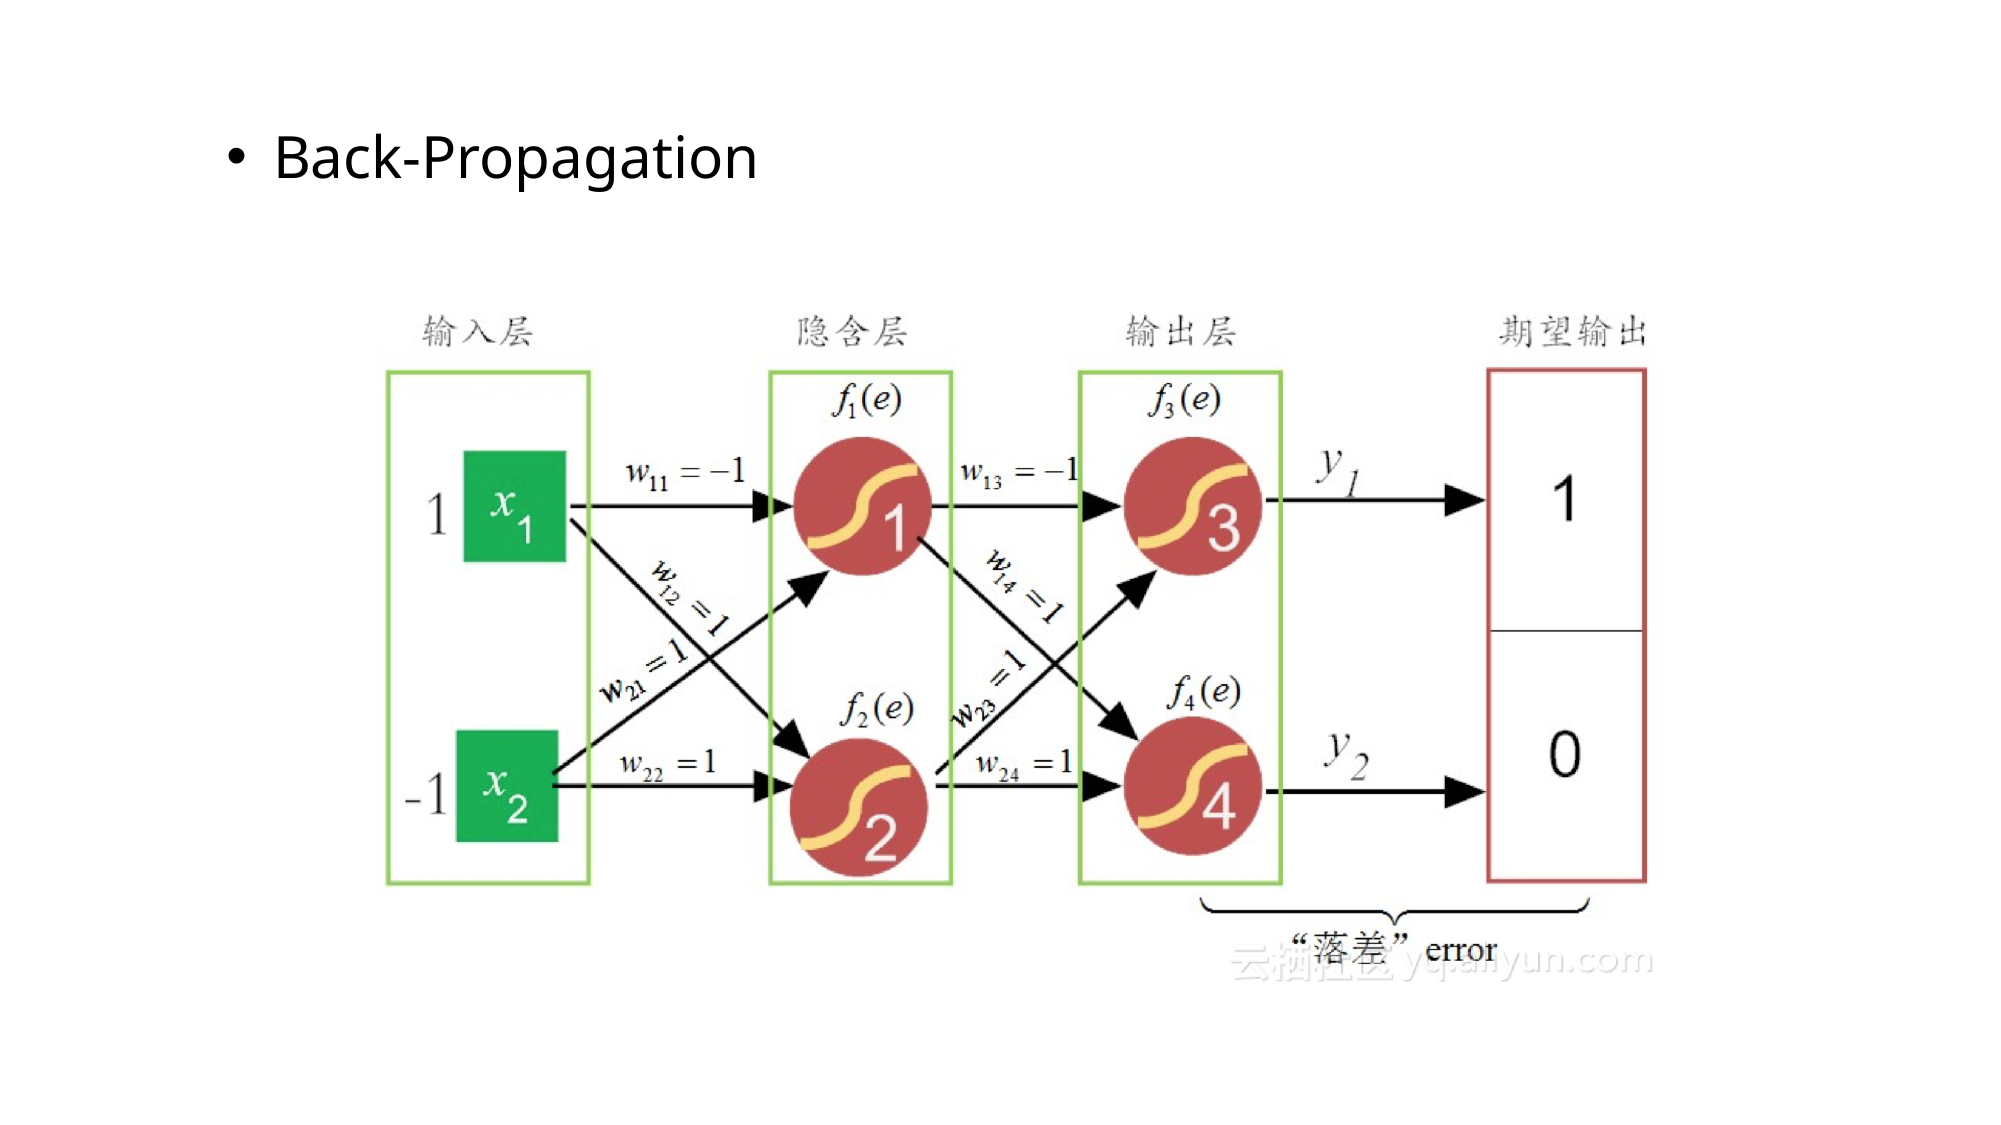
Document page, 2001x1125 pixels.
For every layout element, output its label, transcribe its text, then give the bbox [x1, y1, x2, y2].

text_box Back-Propagation [211, 42, 774, 198]
picture [376, 299, 1662, 990]
